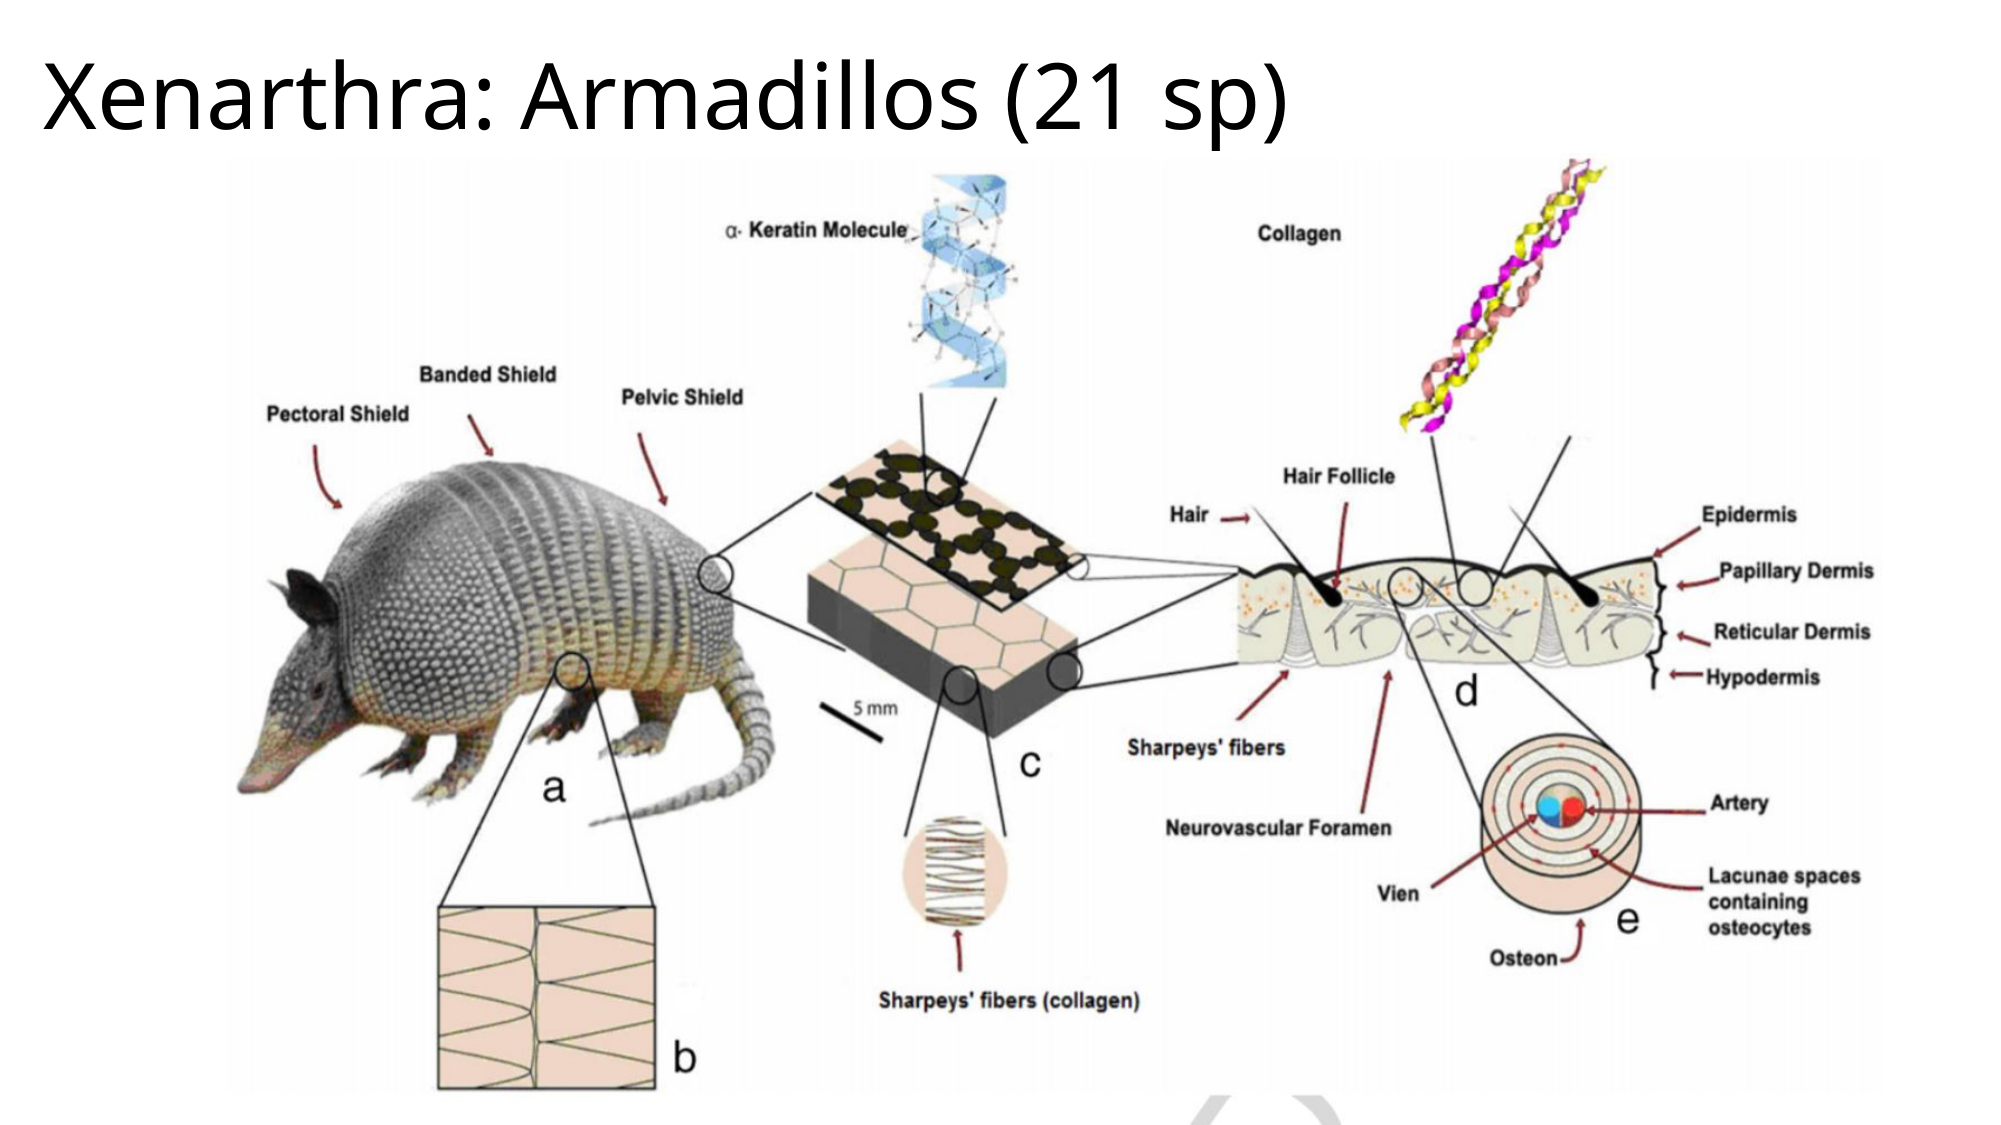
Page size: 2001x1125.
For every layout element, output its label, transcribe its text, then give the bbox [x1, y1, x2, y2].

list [164, 153, 1889, 1125]
title Xenarthra: Armadillos (21 sp) [28, 0, 1754, 209]
